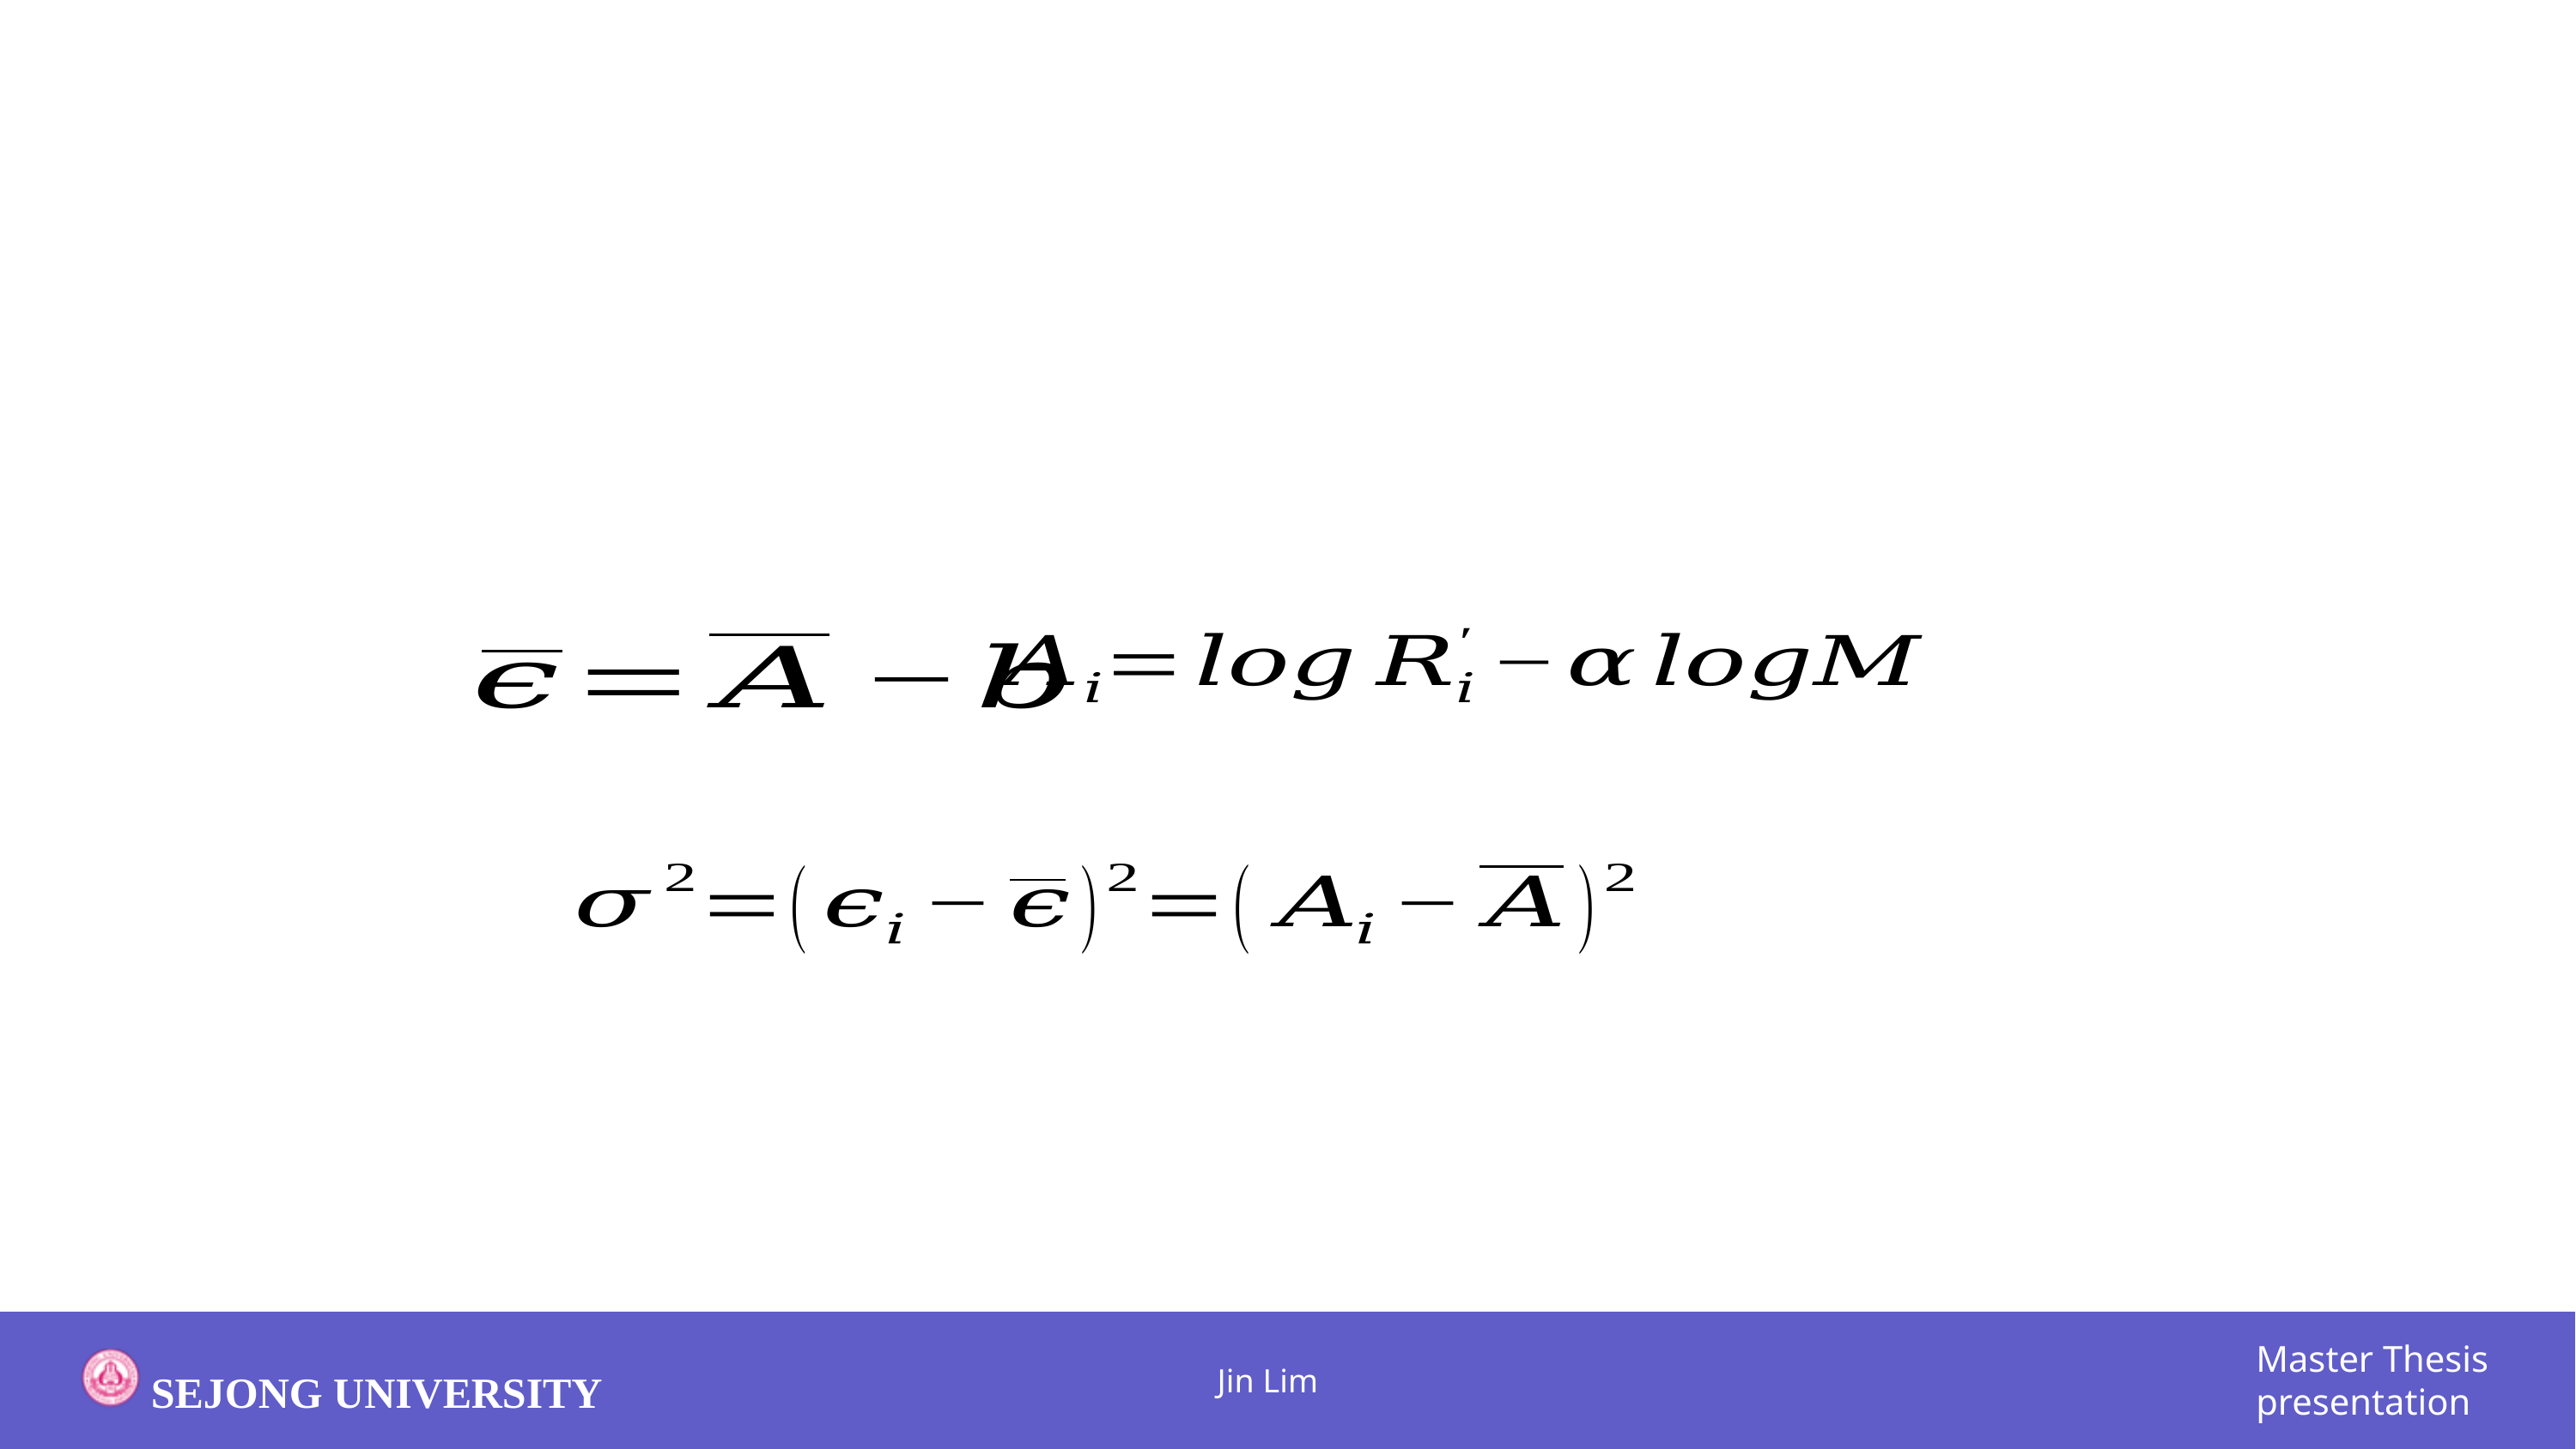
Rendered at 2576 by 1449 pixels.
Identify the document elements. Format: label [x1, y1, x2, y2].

picture [77, 1348, 145, 1409]
